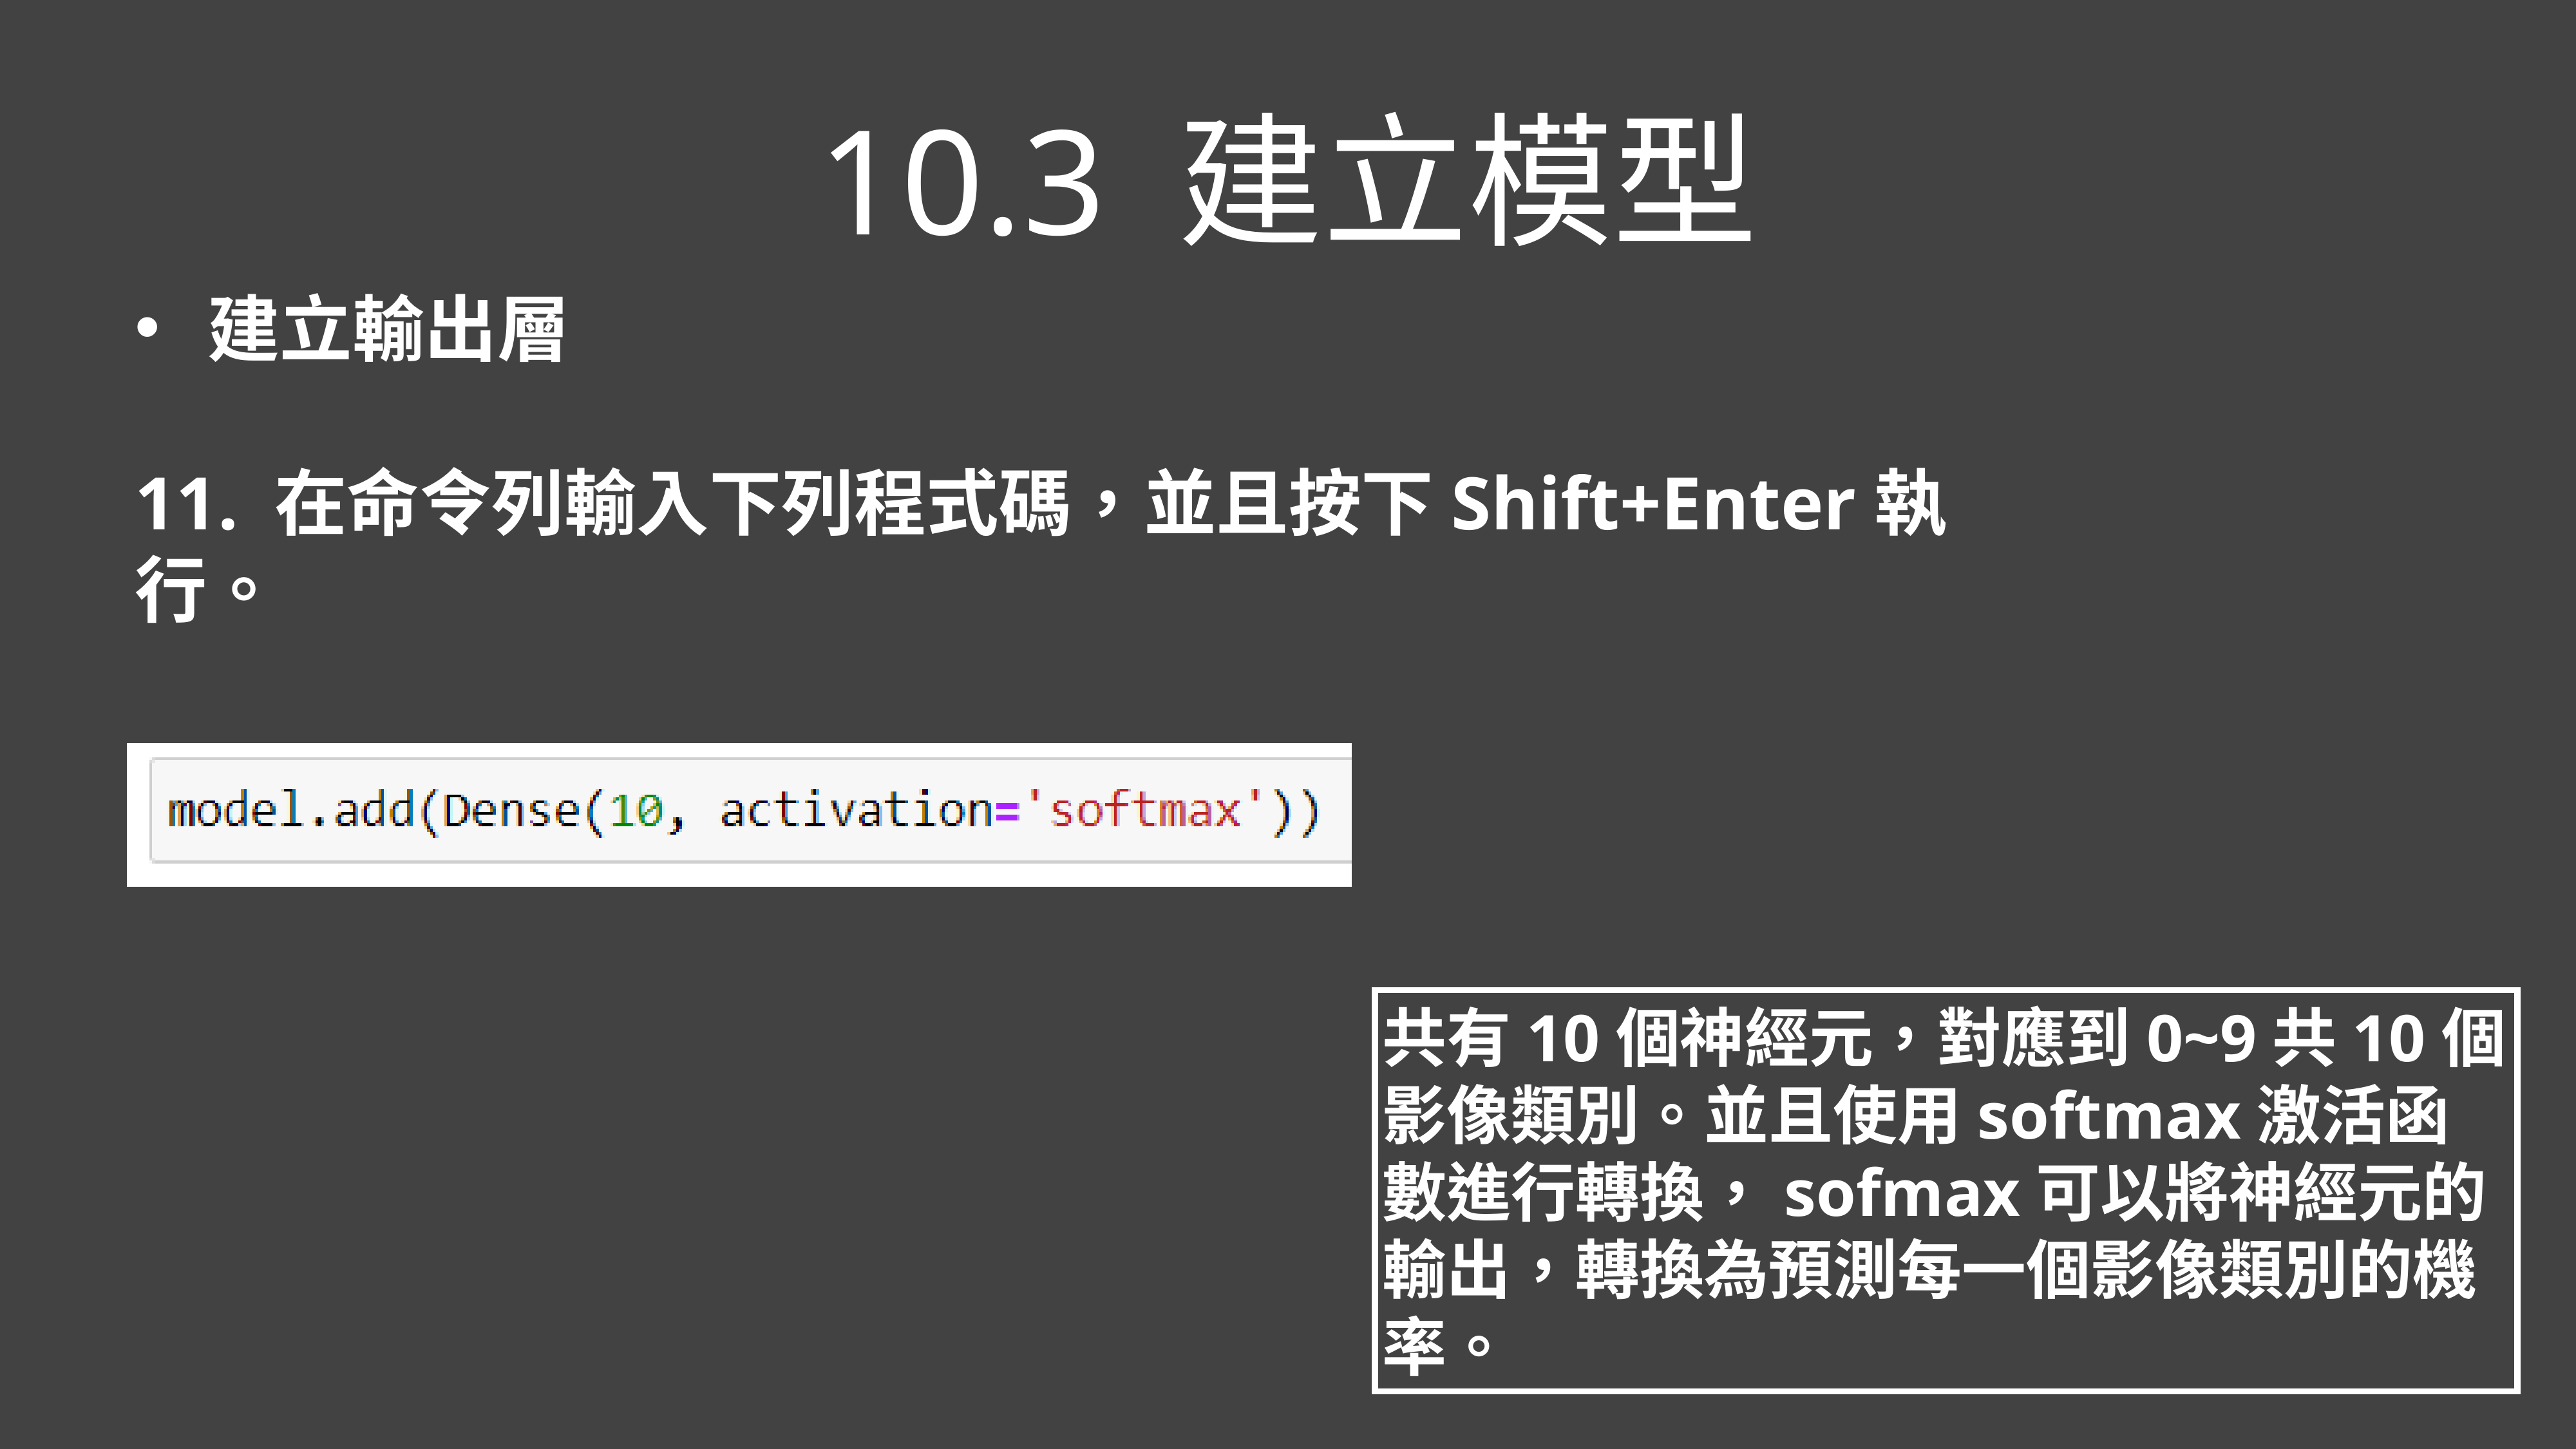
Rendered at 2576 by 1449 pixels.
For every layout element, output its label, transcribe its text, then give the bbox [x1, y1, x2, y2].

text_box 共有10個神經元，對應到0~9共10個影像類別。並且使用softmax激活函數進行轉換，sofmax可以將神經元的輸出，轉換為預測每一個影像類別的機率。 [1374, 990, 2517, 1392]
picture [127, 743, 1352, 887]
text_box 建立輸出層 11. 在命令列輸入下列程式碼，並且按下Shift+Enter執行。 [127, 275, 2079, 639]
title 10.3 建立模型 [127, 4, 2449, 350]
